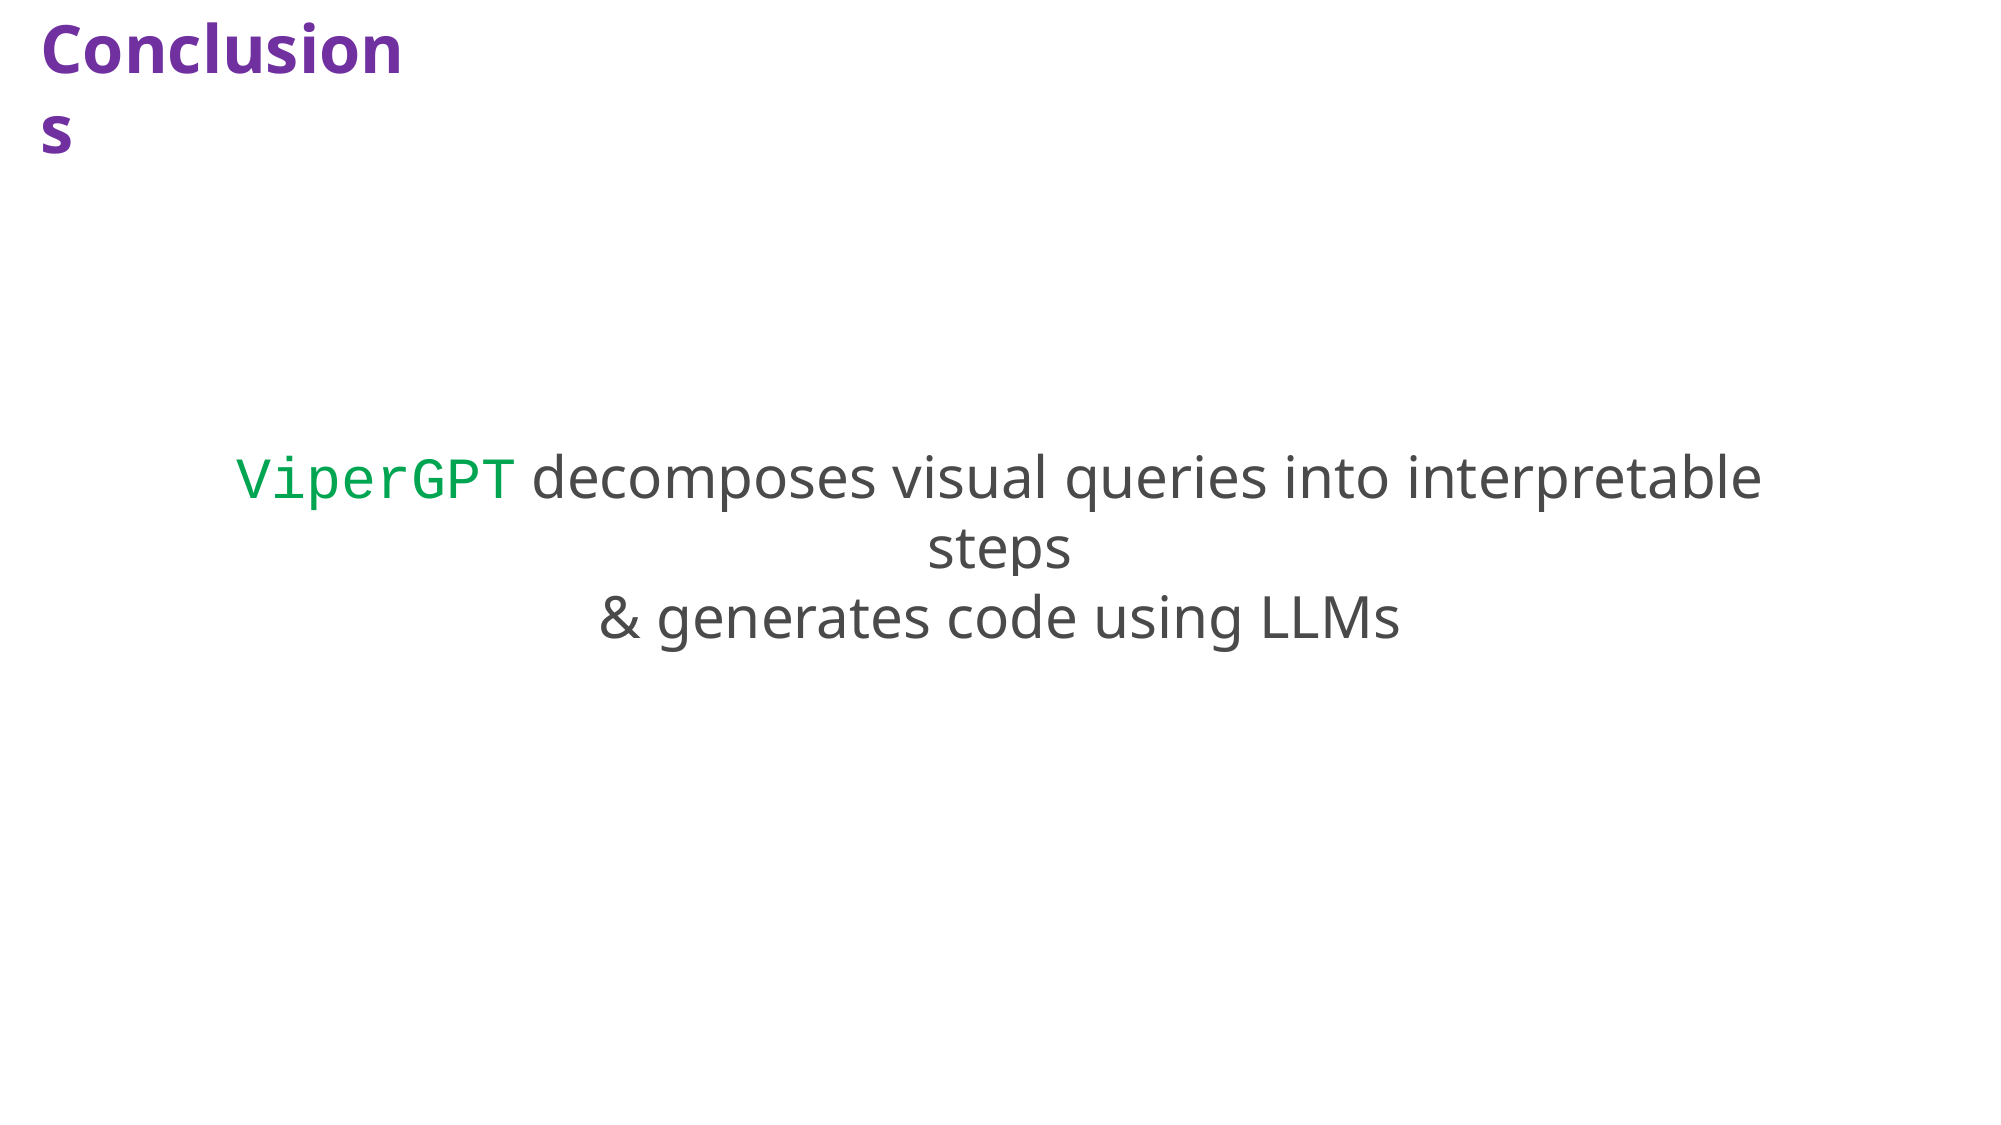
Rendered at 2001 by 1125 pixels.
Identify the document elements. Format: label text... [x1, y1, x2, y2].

text_box ViperGPT decomposes visual queries into interpretable steps & generates code using LLMs [159, 432, 1840, 658]
text_box Conclusions [25, 0, 425, 175]
